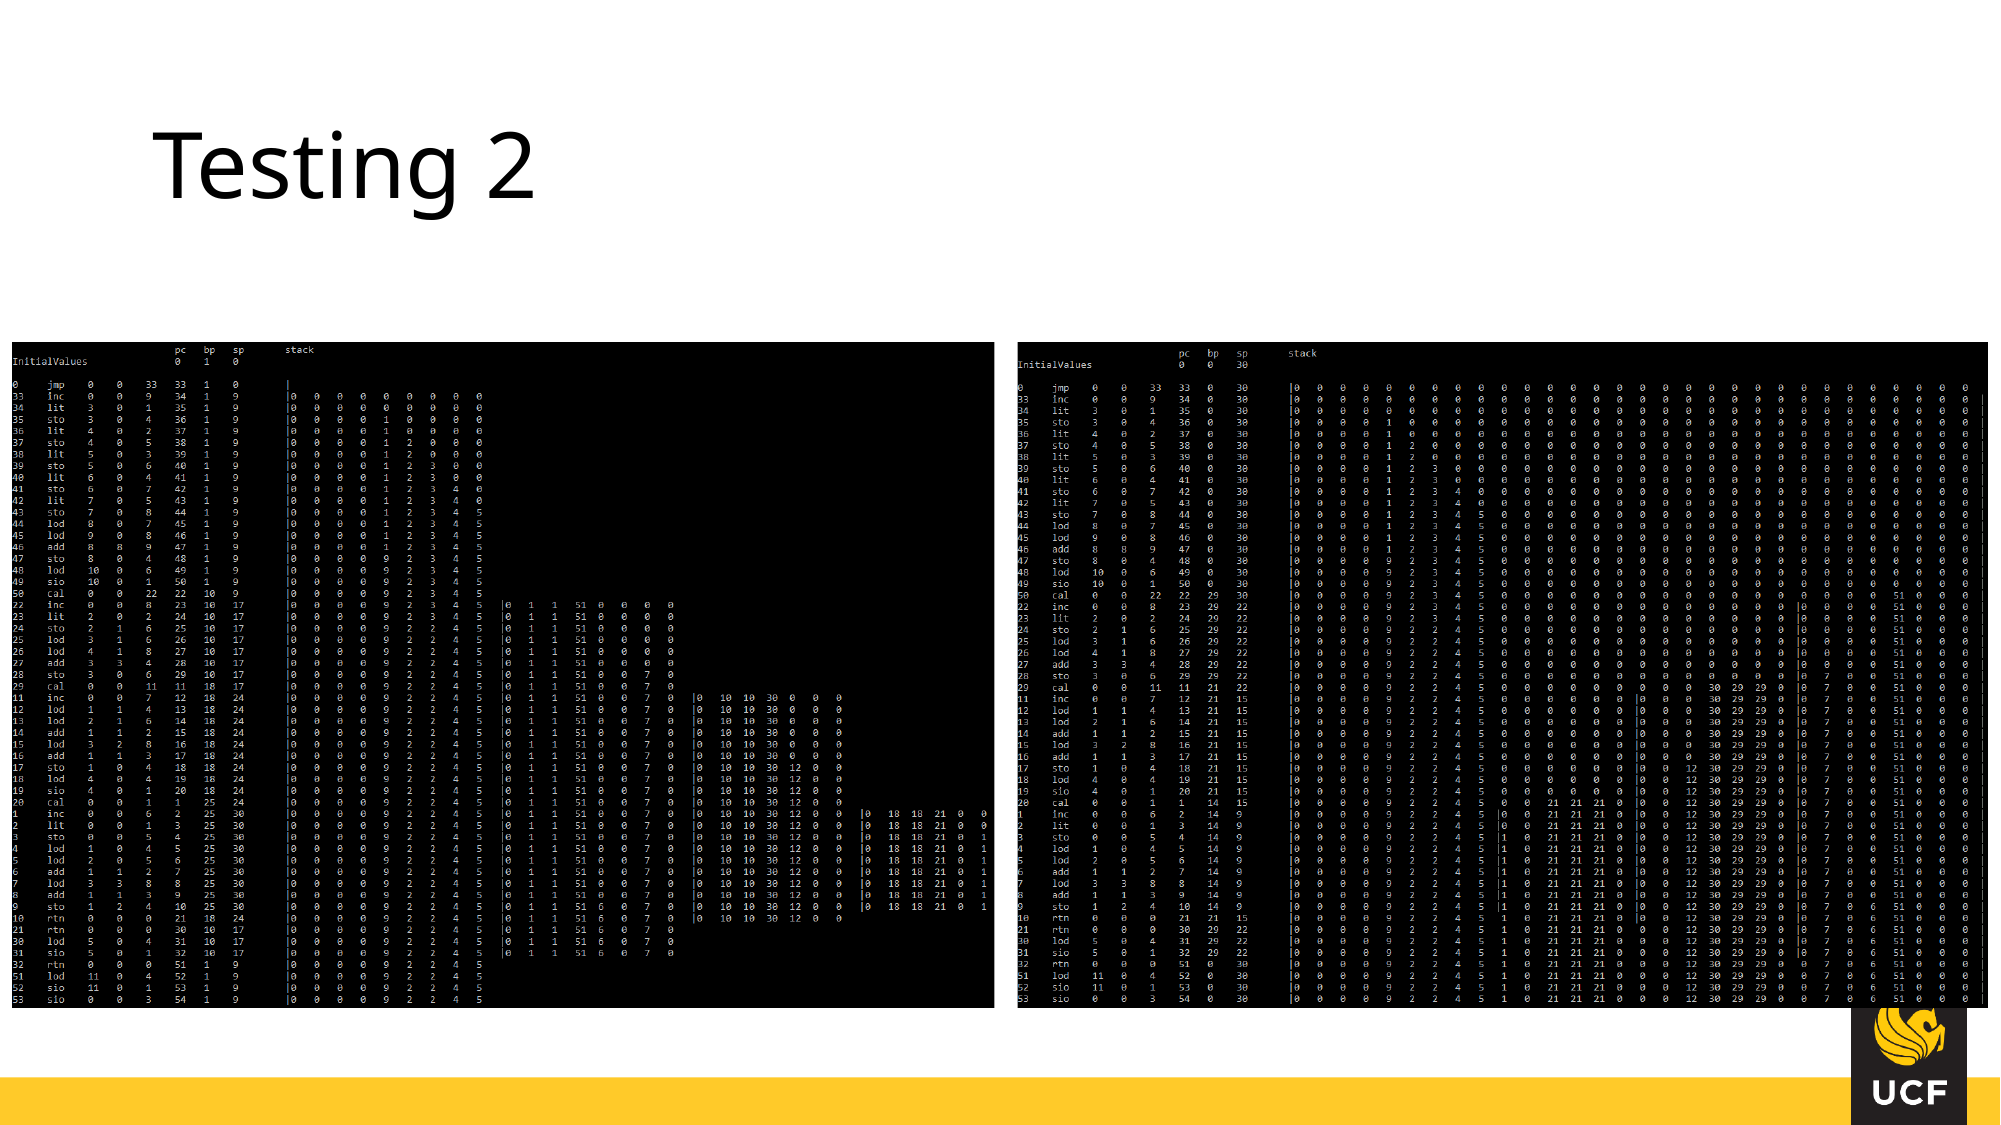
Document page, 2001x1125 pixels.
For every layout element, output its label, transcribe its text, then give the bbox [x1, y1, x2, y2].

title Testing 2 [137, 59, 1863, 278]
picture [12, 342, 995, 1008]
picture [1017, 342, 1988, 1125]
